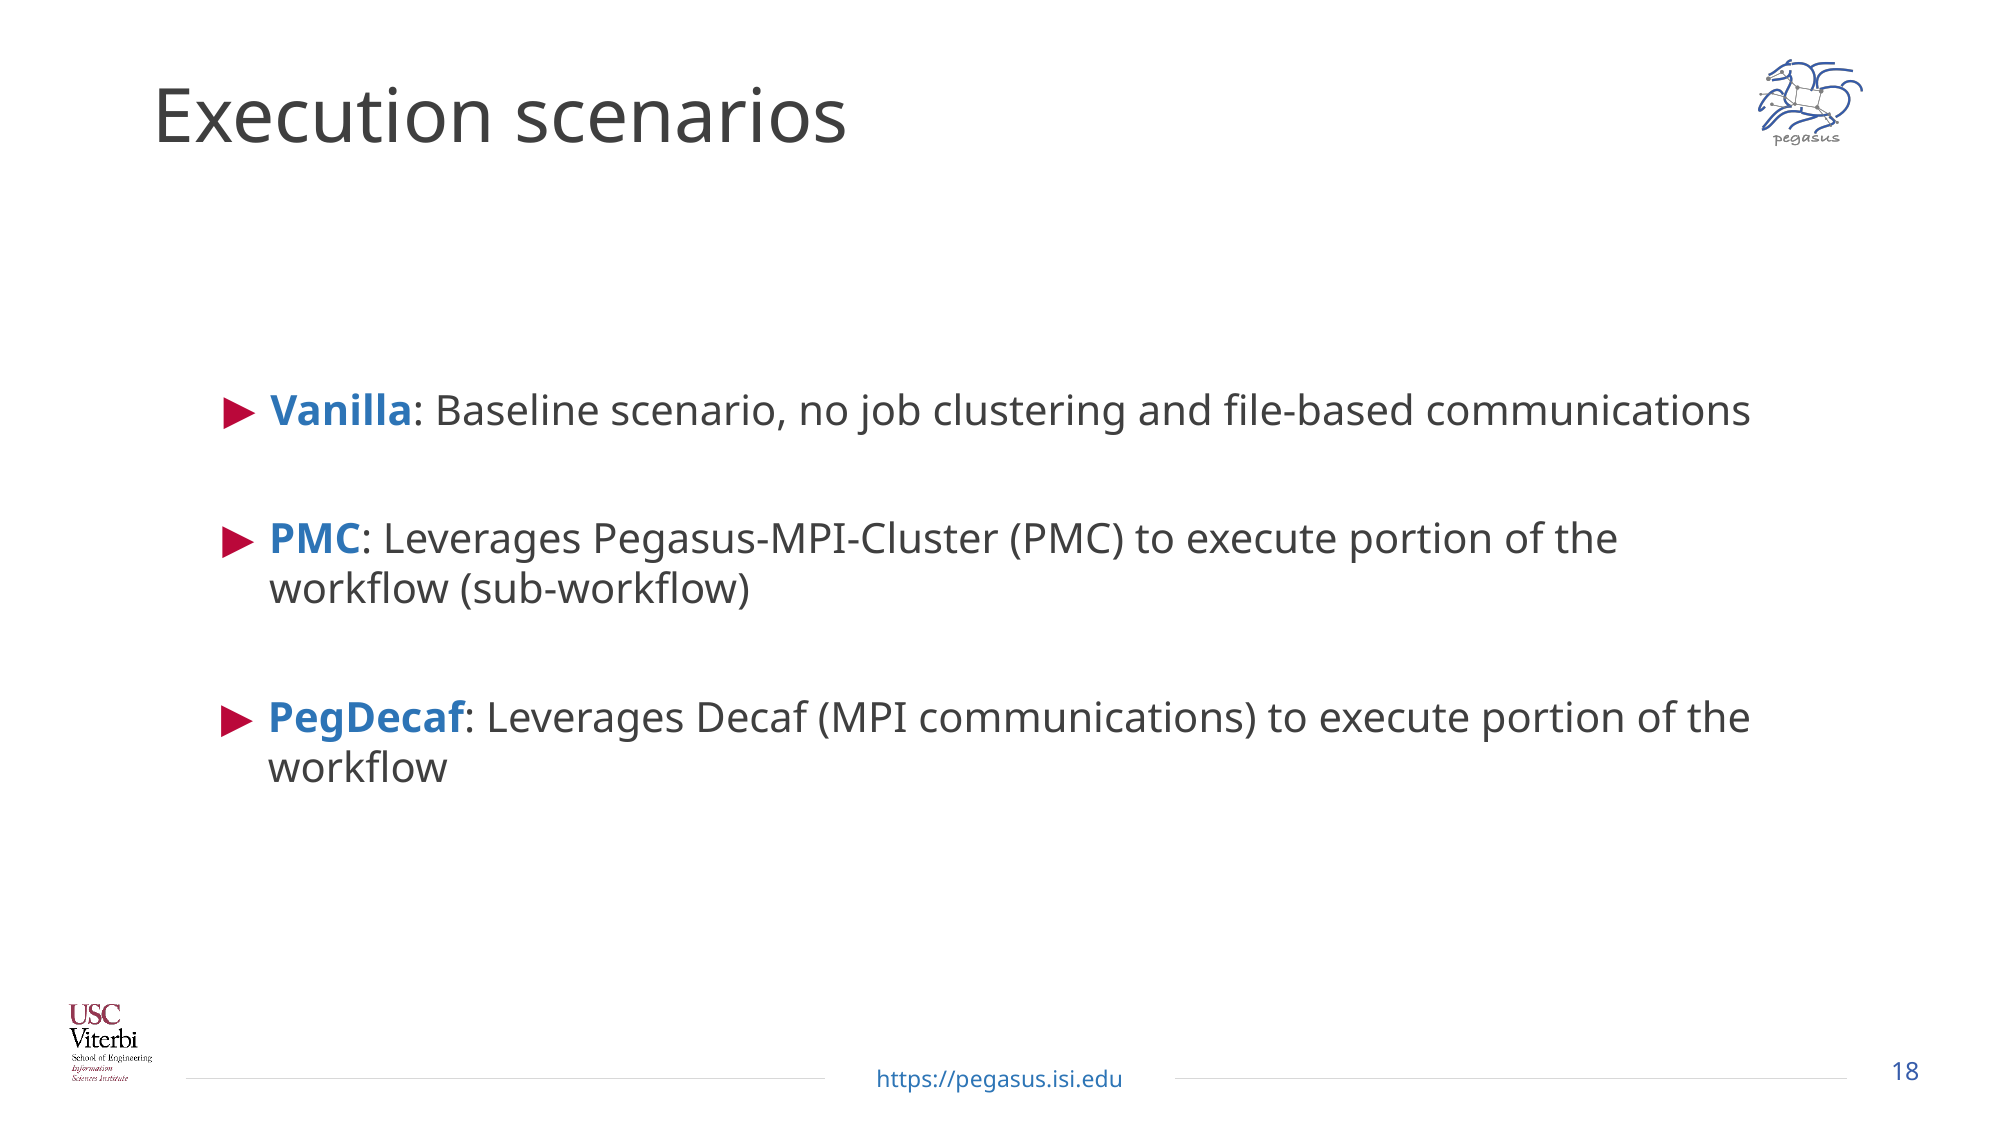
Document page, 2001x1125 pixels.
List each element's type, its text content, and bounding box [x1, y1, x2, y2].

title Execution scenarios [137, 59, 1704, 166]
slide_number 18 [1871, 1042, 1939, 1103]
footer https://pegasus.isi.edu [825, 1048, 1175, 1109]
picture [54, 994, 160, 1091]
picture [1758, 59, 1863, 147]
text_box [209, 377, 1791, 799]
